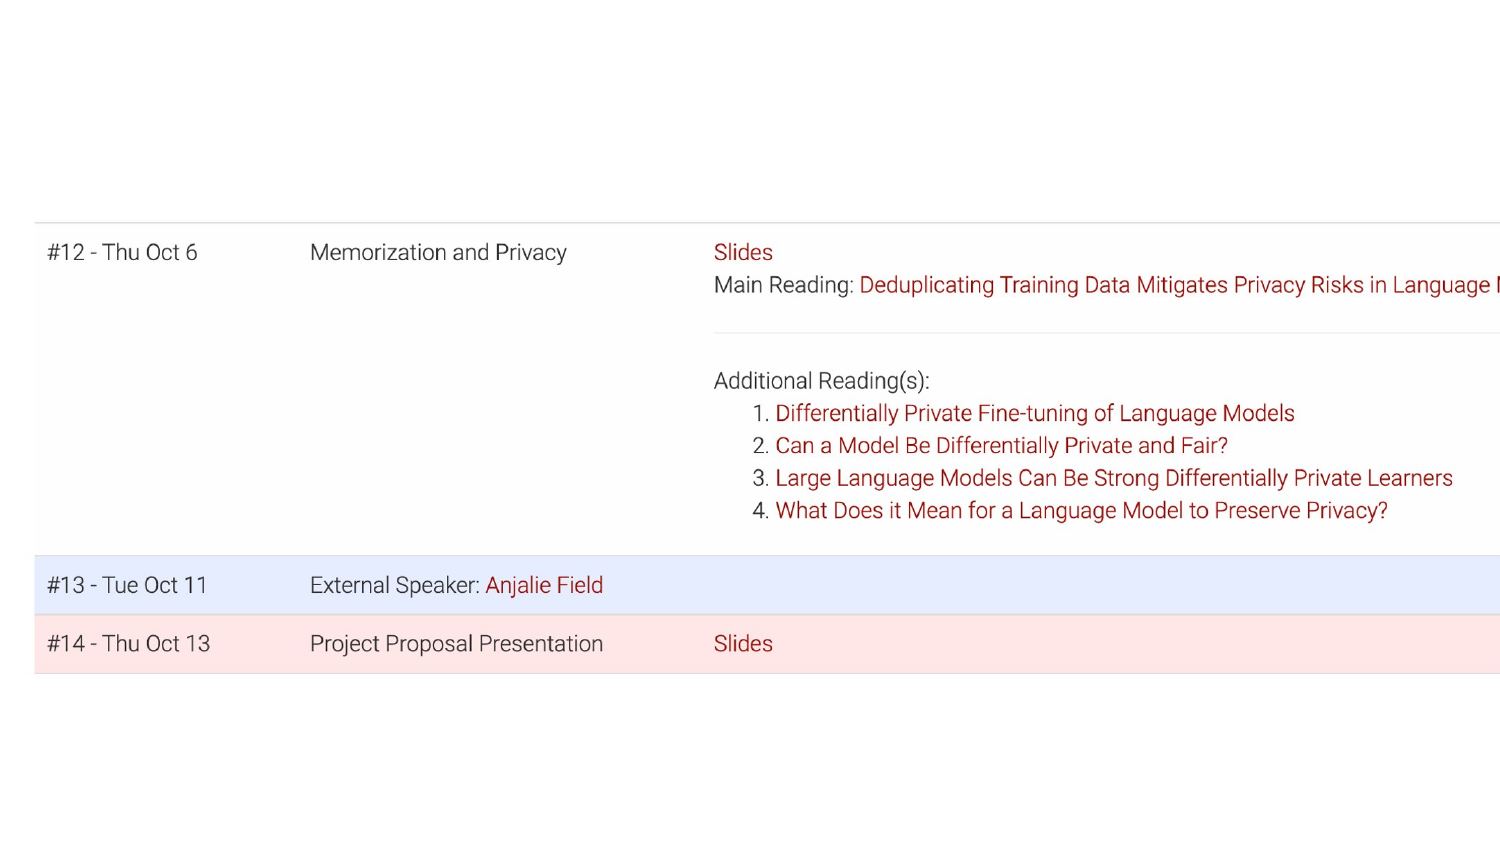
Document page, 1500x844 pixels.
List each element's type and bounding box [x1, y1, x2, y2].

picture [25, 219, 1500, 680]
